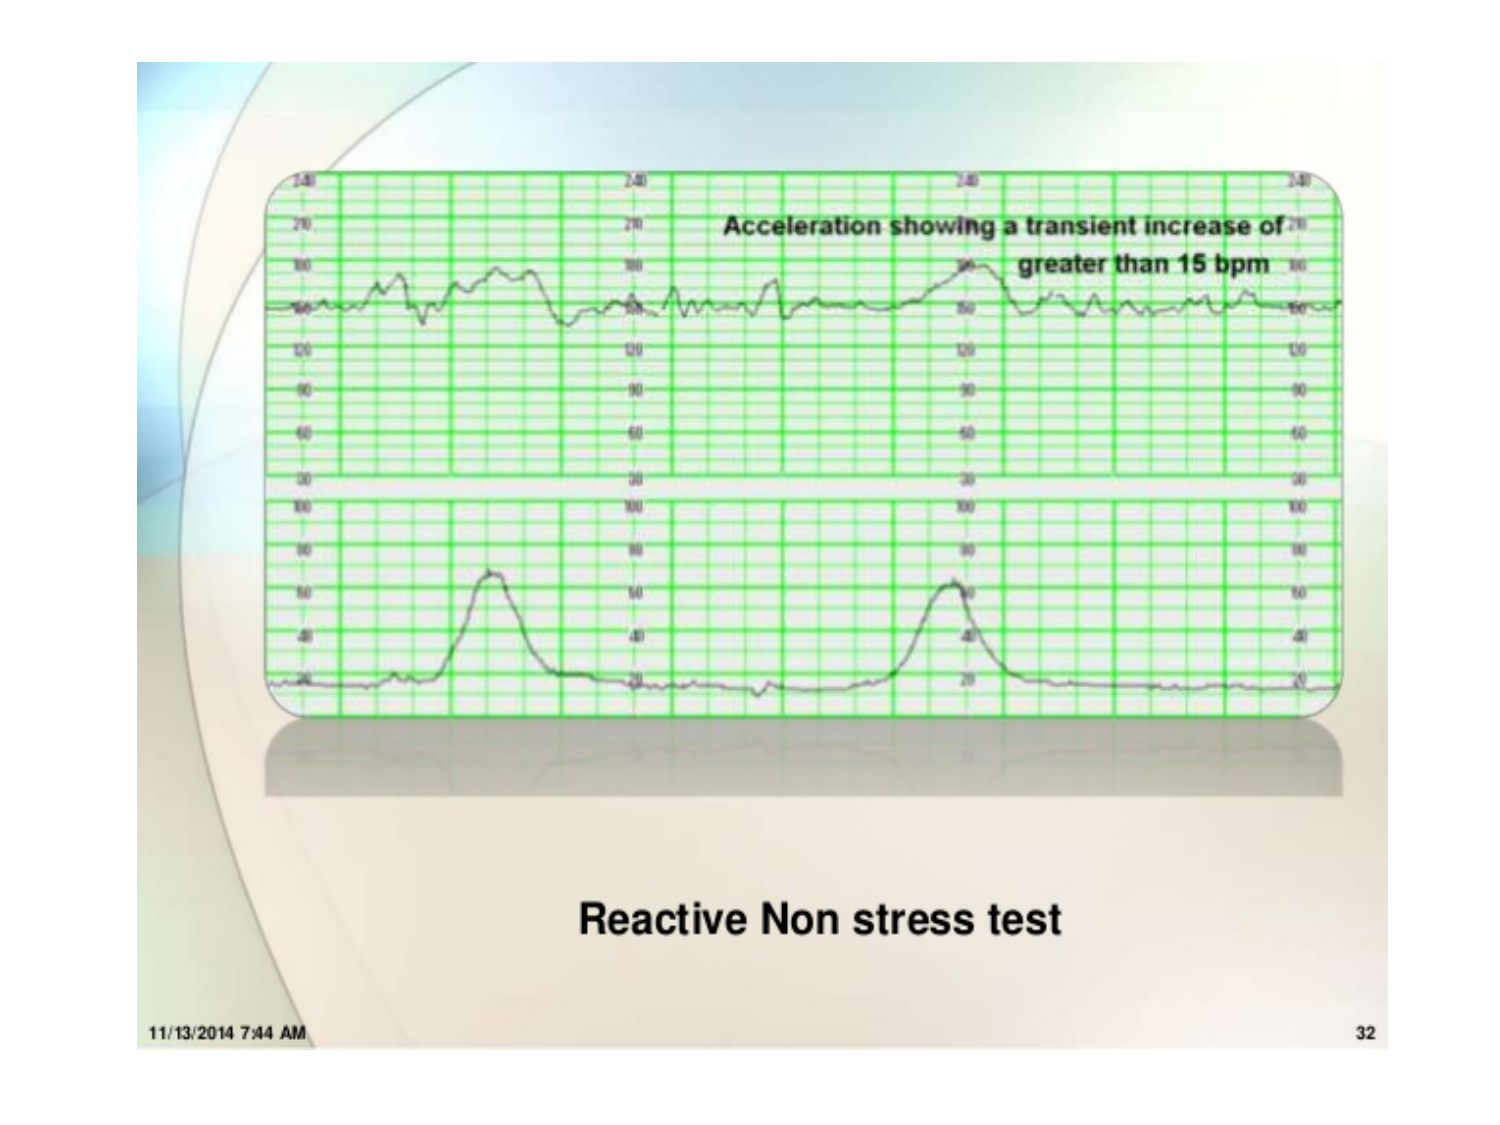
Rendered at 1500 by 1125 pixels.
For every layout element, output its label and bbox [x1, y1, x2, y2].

picture [137, 62, 1388, 1051]
